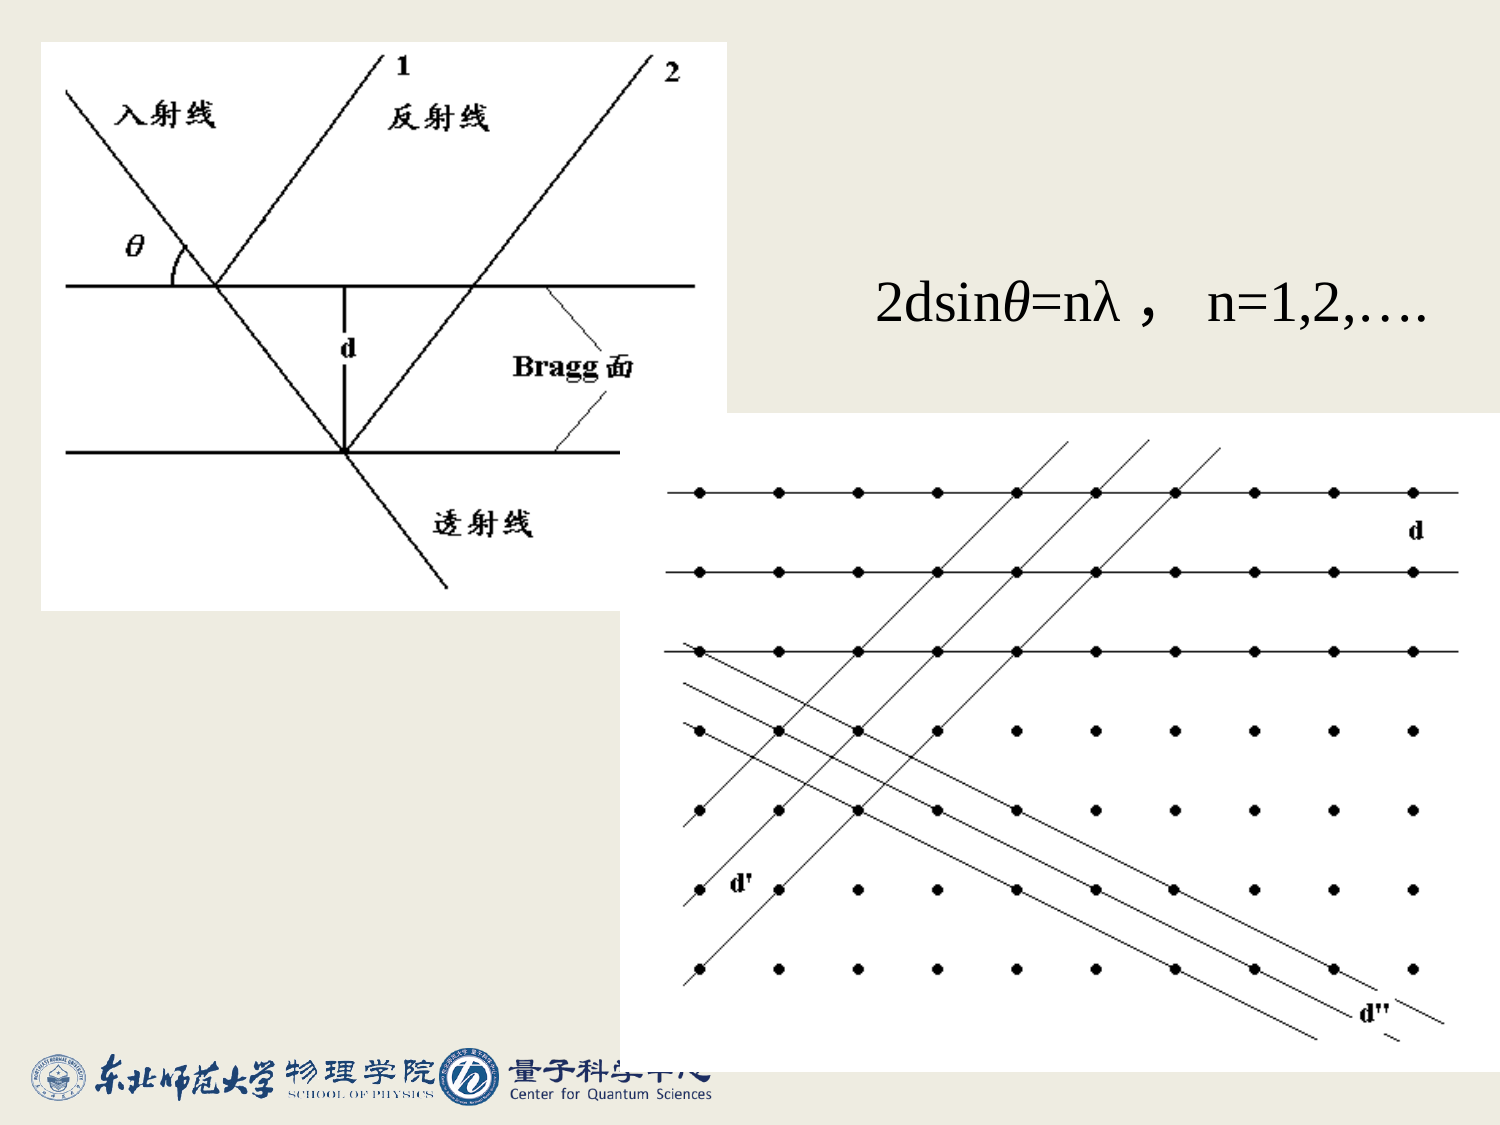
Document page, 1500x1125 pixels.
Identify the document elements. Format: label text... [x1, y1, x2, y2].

text_box 2dsinθ=nλ，n=1,2,…. [844, 255, 1461, 341]
picture [20, 42, 1500, 1108]
